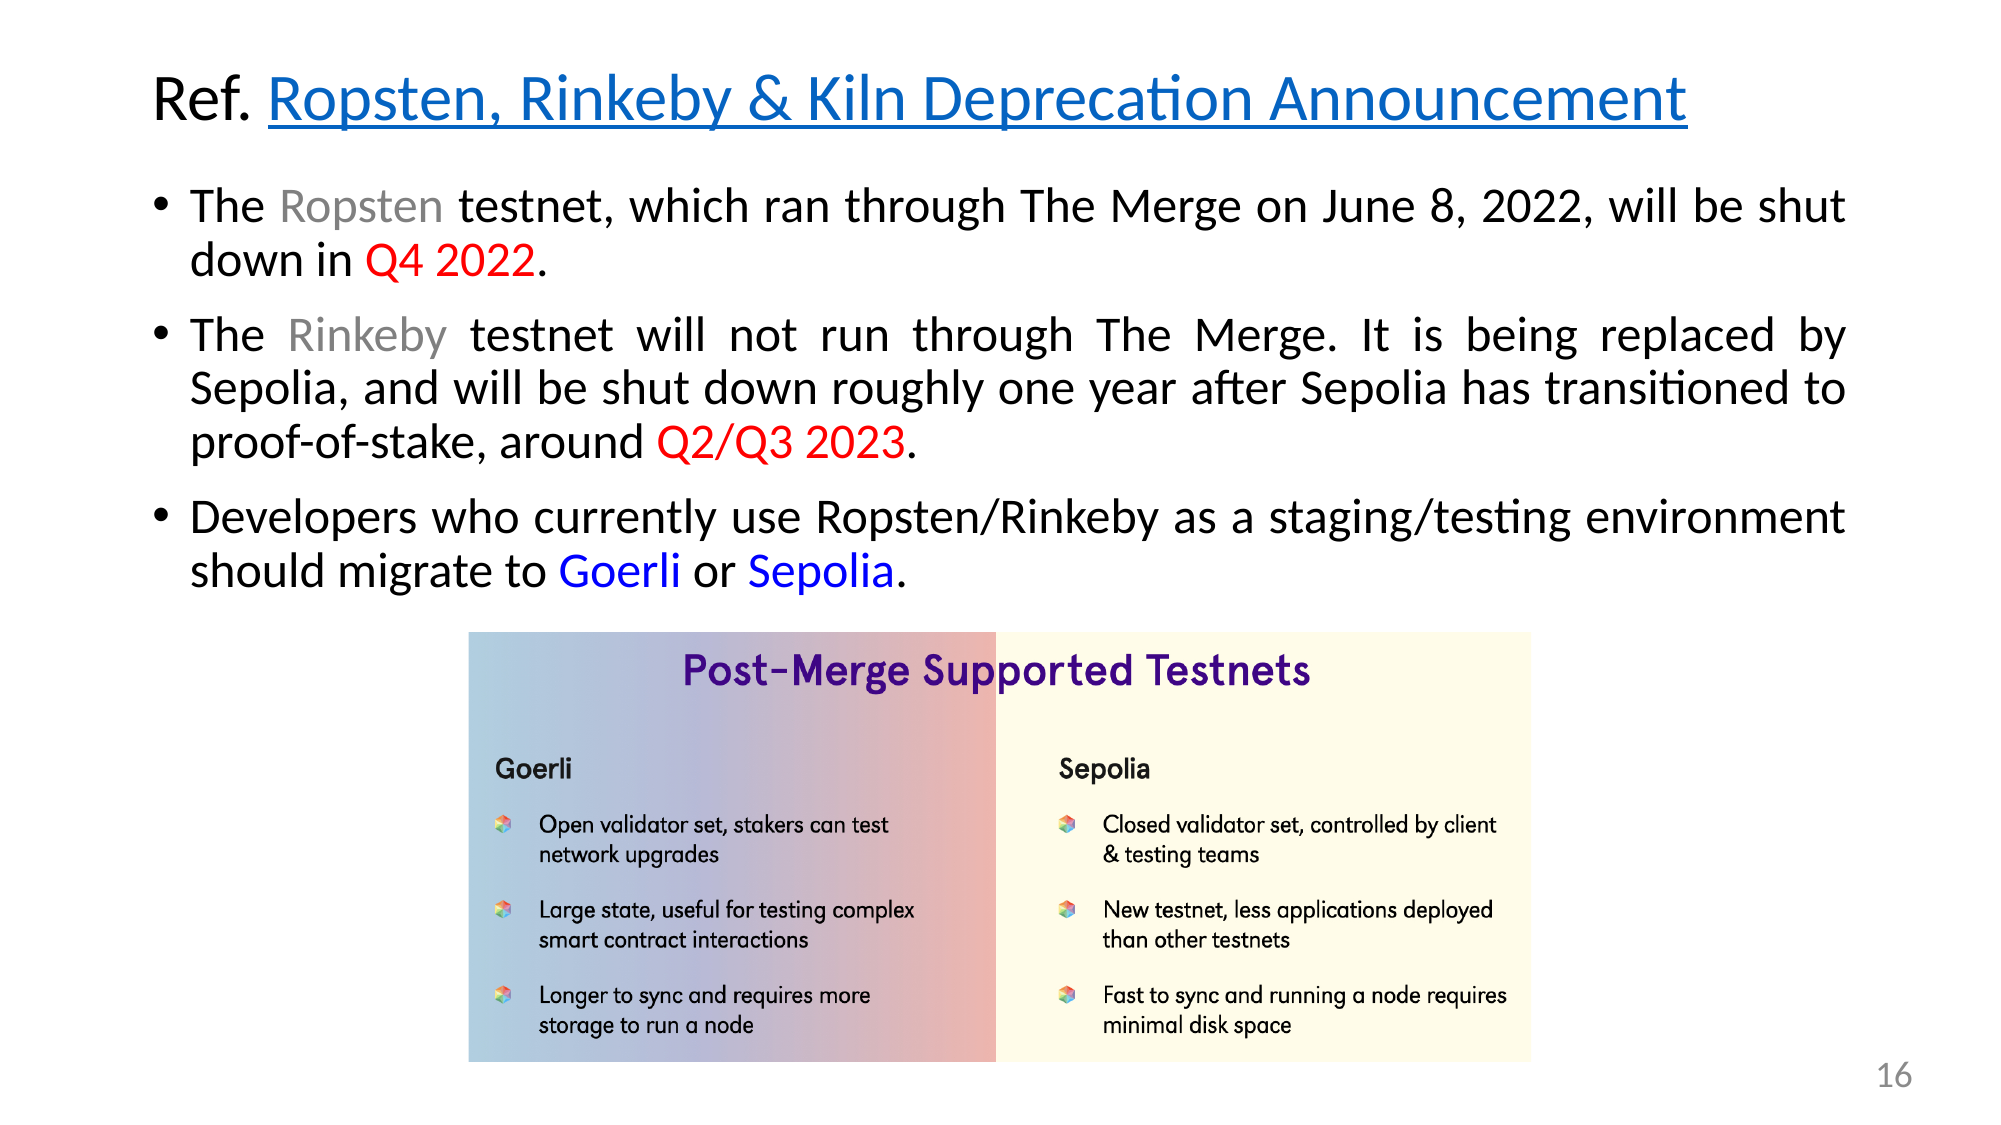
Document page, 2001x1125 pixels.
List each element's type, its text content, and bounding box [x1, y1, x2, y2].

picture [468, 632, 1532, 1062]
list The Ropsten testnet, which ran through The Merge on June 8, 2022, will be shut down in Q4 2022. The Rinkeby testnet will not run through The Merge. It is being replaced by Sepolia, and will be shut down roughly one year after Sepolia has transitioned to proof-of-stake, around Q2/Q3 2023. Developers who currently use Ropsten/Rinkeby as a staging/testing environment should migrate to Goerli or Sepolia. [137, 171, 1863, 941]
slide_number 16 [1477, 1042, 1928, 1103]
title Ref. Ropsten, Rinkeby & Kiln Deprecation Announcement [137, 39, 1863, 159]
